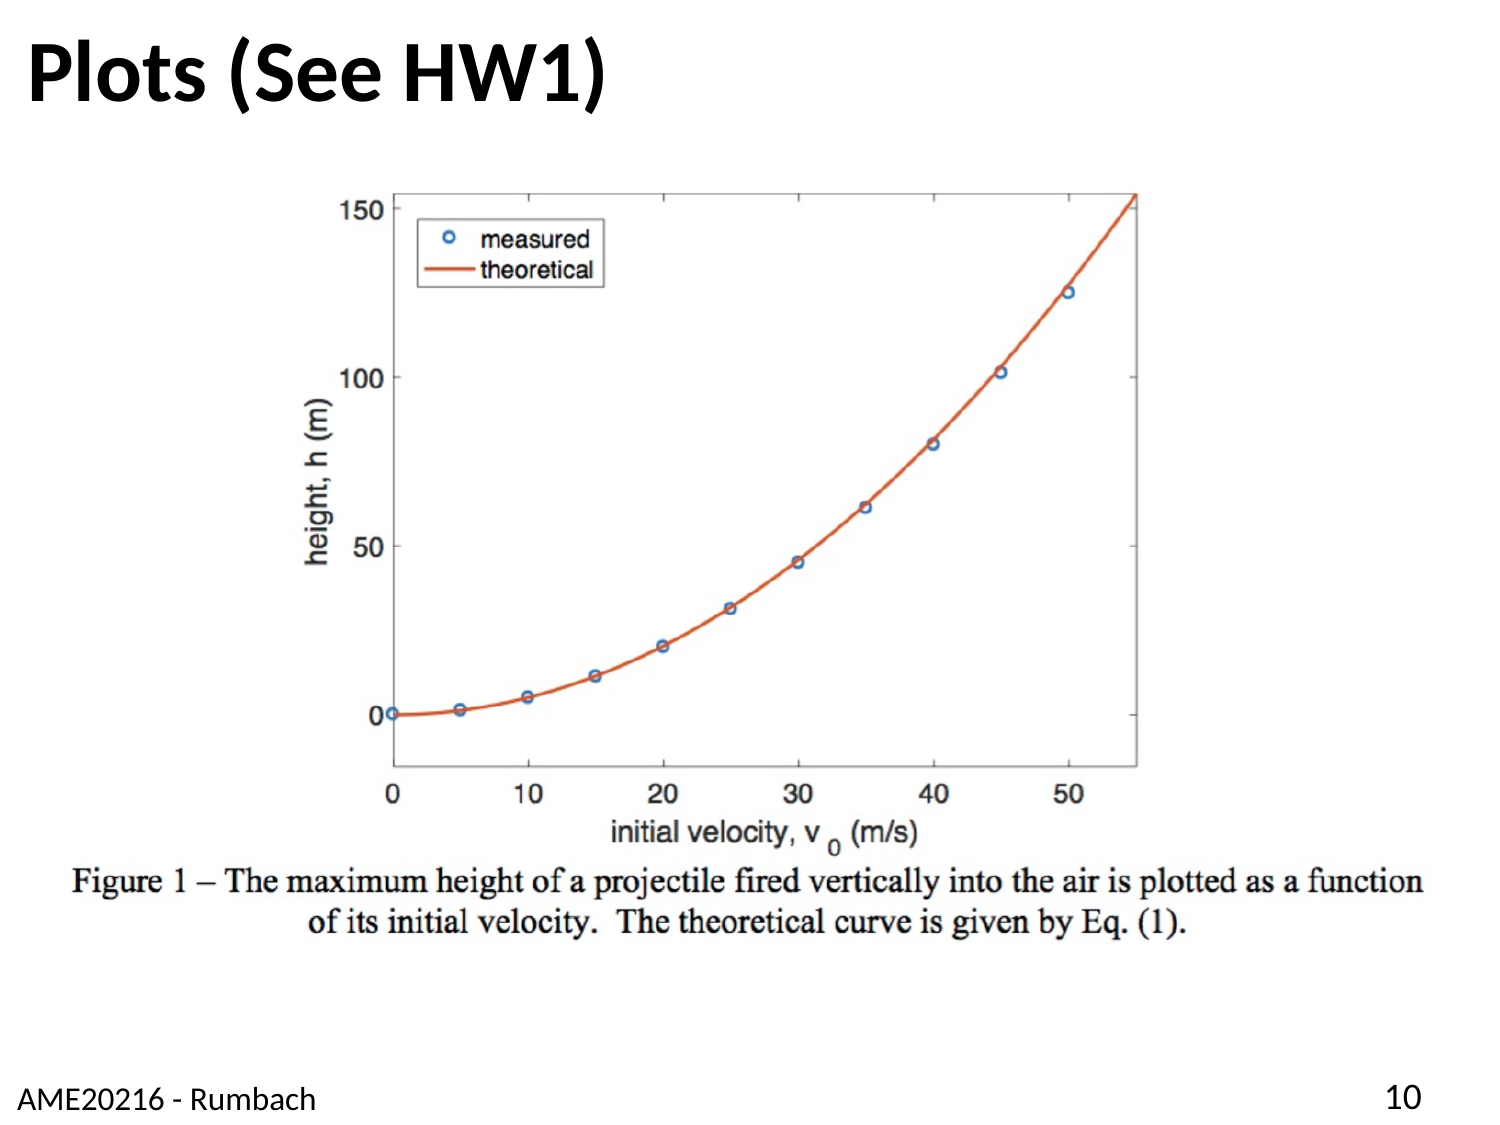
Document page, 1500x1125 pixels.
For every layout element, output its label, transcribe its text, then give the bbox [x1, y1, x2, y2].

text_box Plots (See HW1) [12, 6, 625, 127]
picture [24, 148, 1459, 969]
